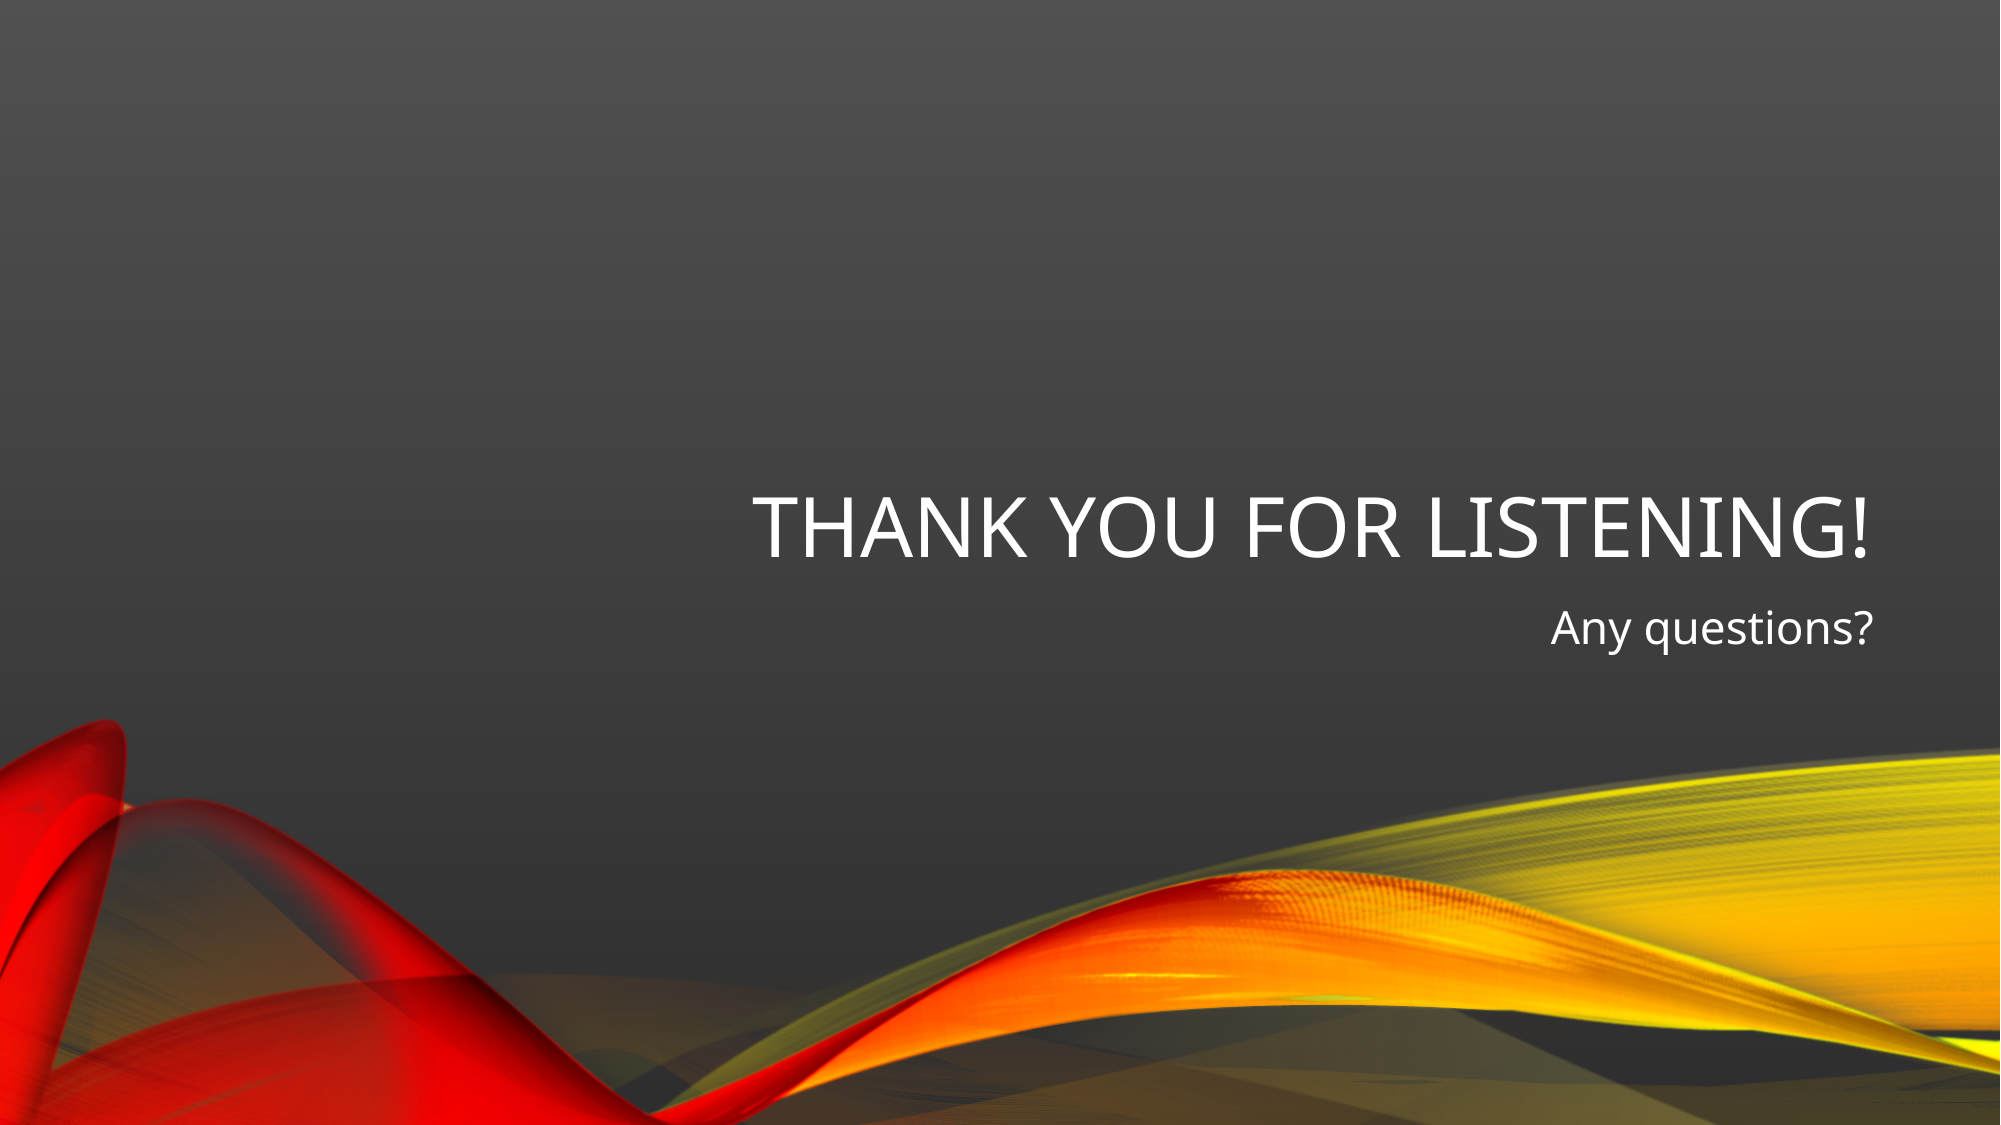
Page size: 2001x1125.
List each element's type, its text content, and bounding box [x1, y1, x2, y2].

list Any questions? [168, 597, 1889, 755]
title Thank you for Listening! [112, 123, 1888, 584]
picture [0, 717, 2000, 1125]
